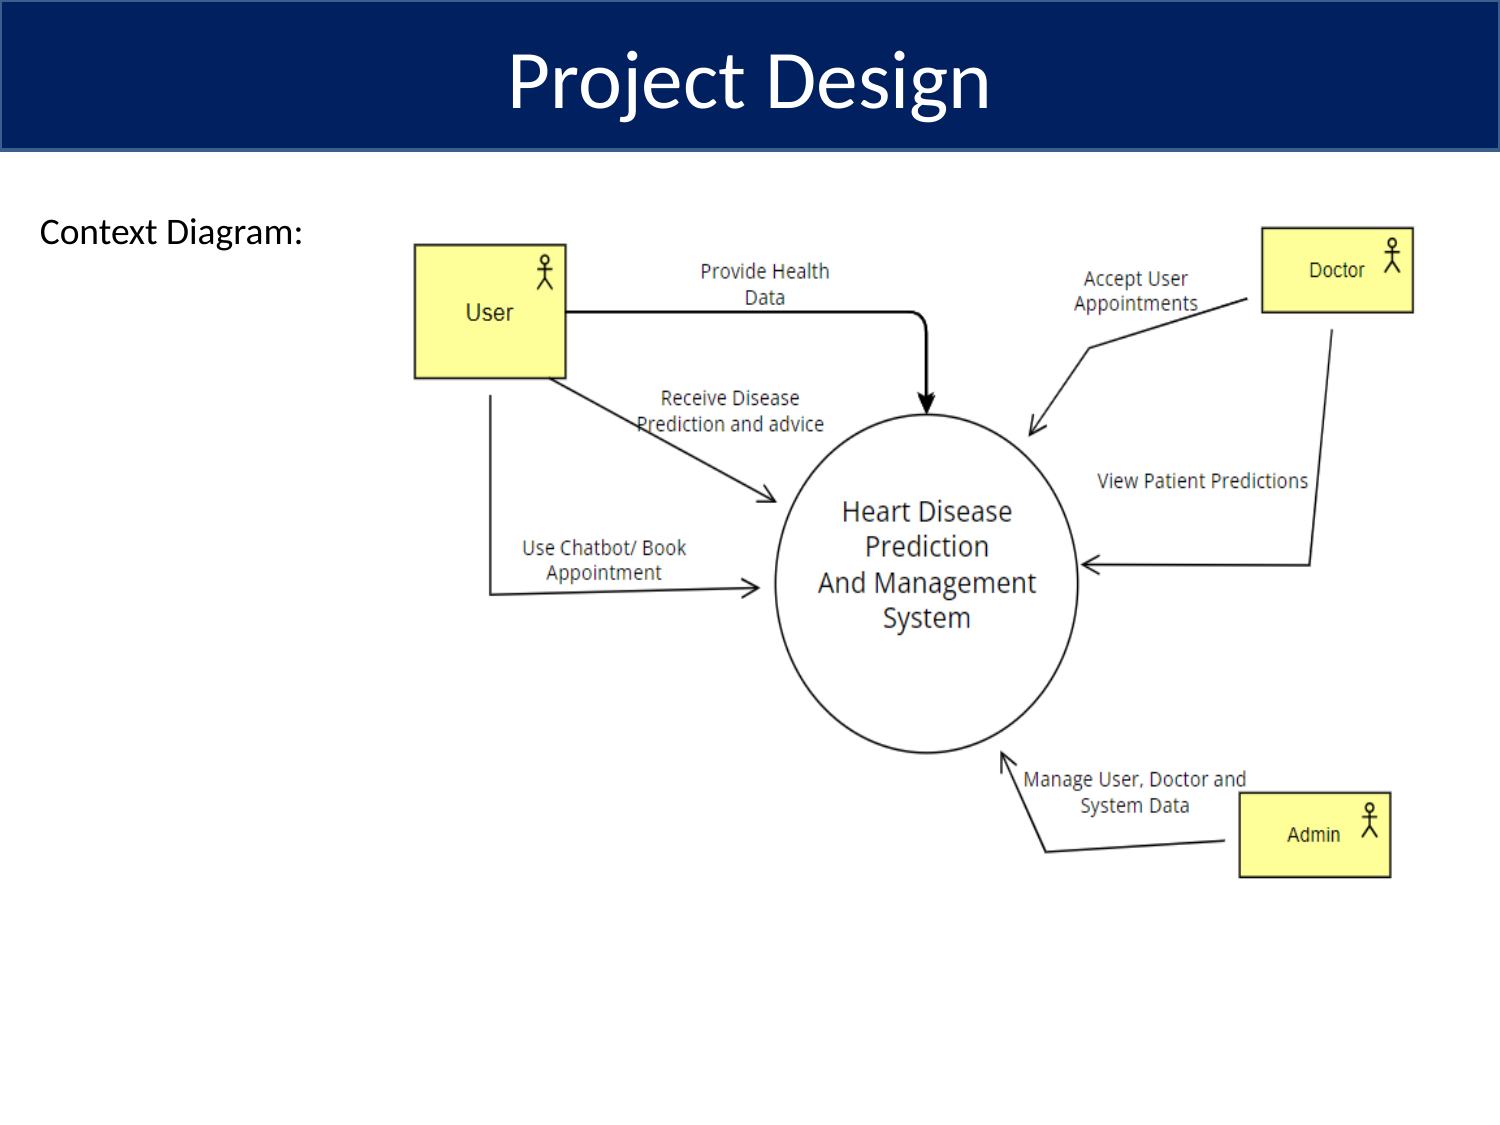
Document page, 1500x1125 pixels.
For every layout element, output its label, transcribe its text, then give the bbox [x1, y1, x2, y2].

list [324, 174, 1476, 926]
text_box Context Diagram: [24, 199, 319, 260]
title Project Design [0, 0, 1500, 152]
